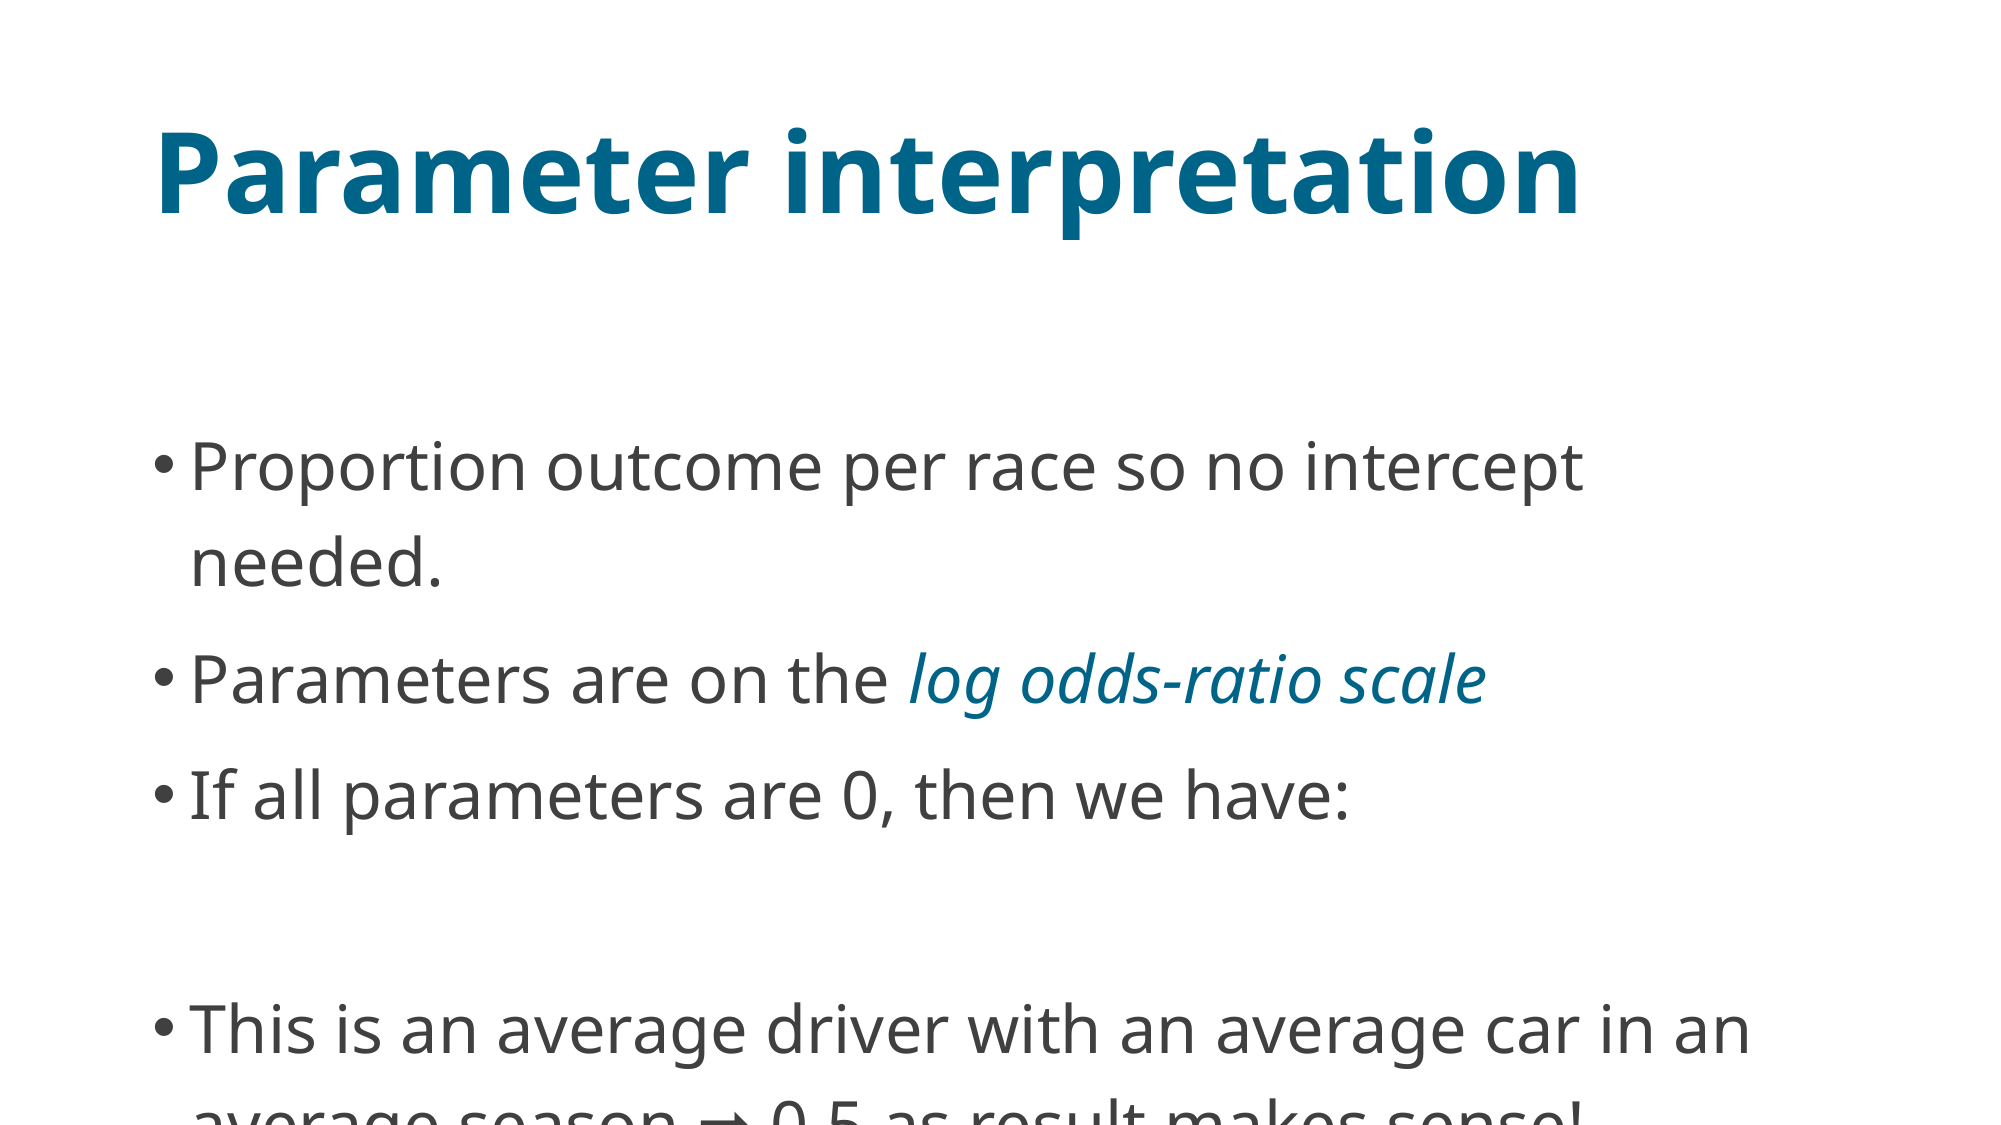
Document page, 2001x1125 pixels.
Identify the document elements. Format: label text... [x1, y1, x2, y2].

title Parameter interpretation [137, 59, 1863, 278]
